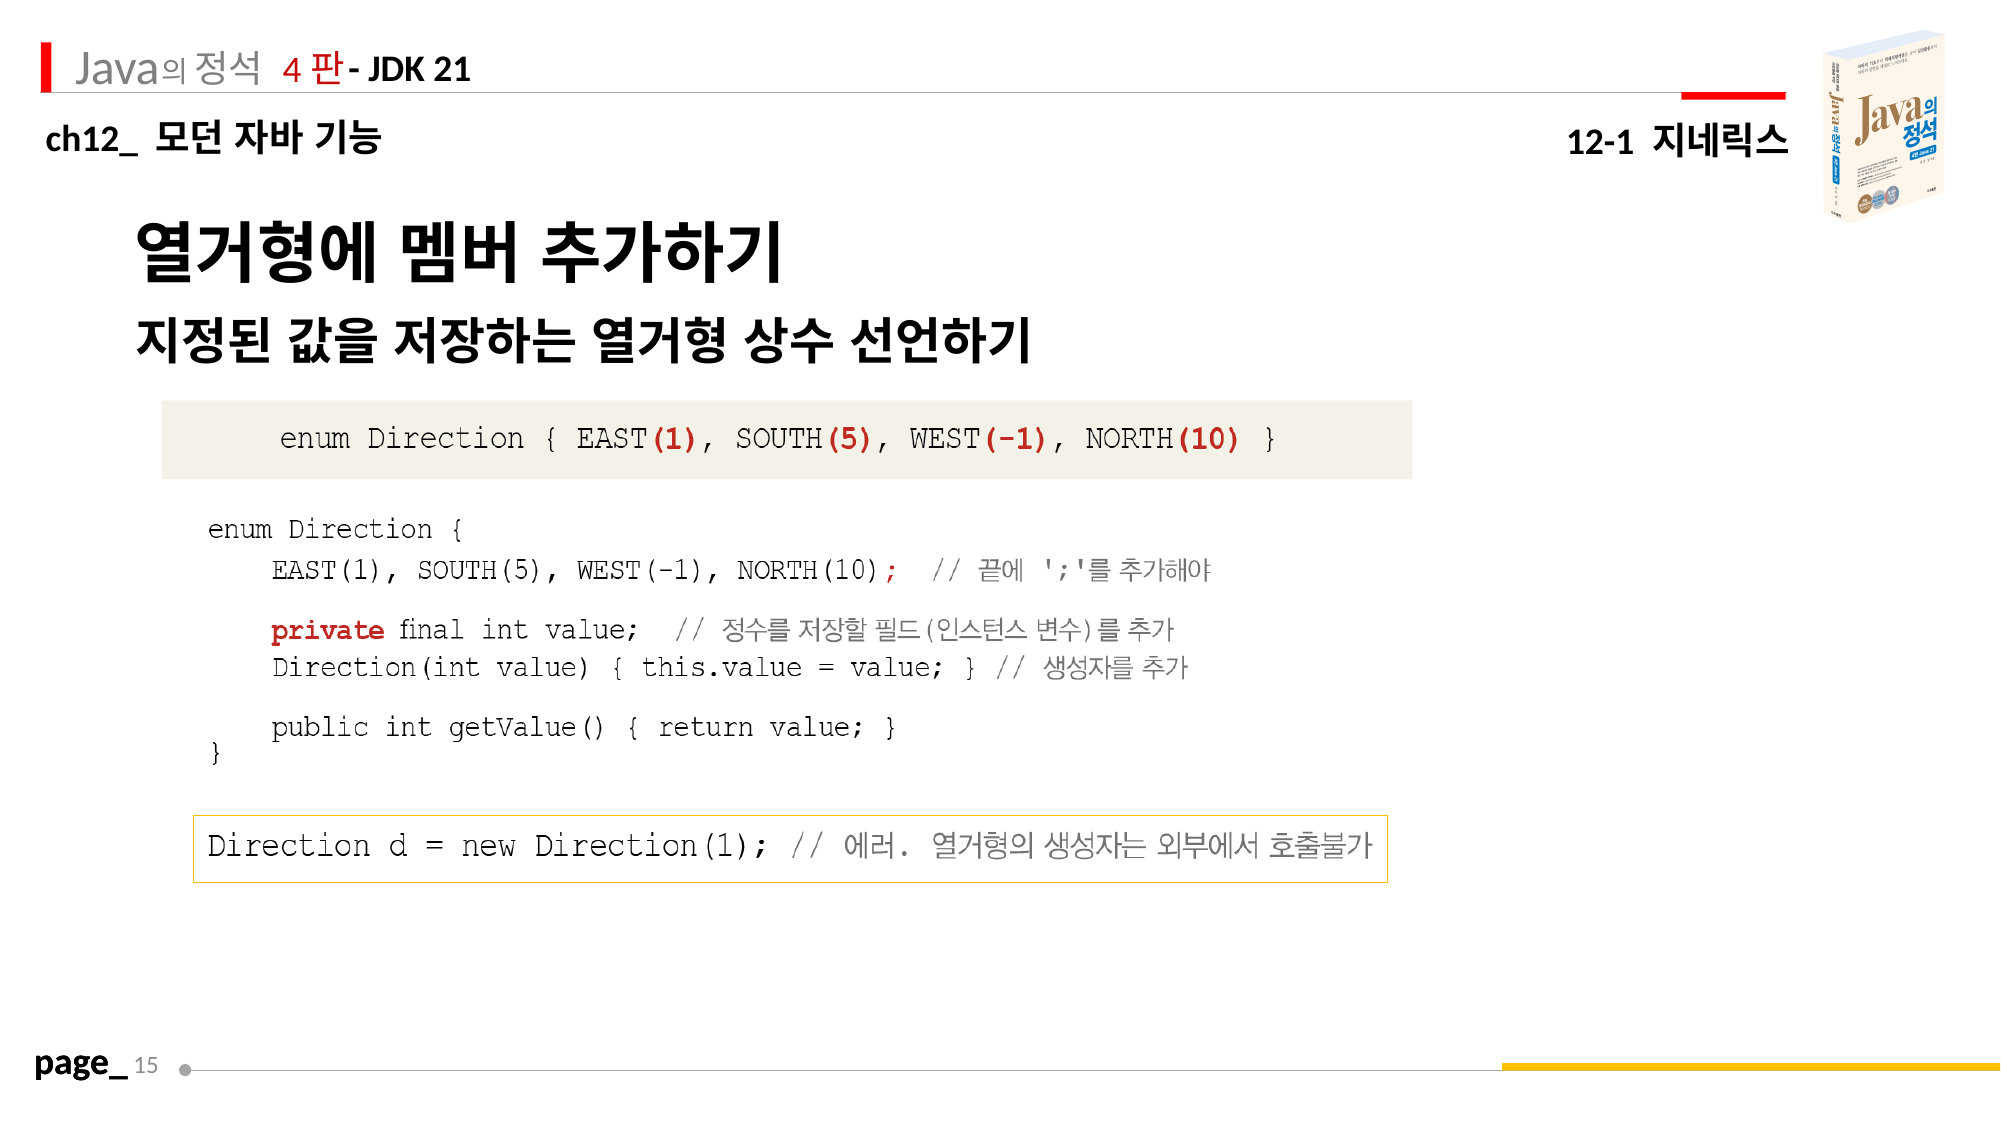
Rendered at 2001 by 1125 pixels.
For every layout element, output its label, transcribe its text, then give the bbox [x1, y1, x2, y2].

picture [1819, 26, 1950, 228]
text_box 지정된 값을 저장하는 열거형 상수 선언하기 [121, 301, 2000, 377]
slide_number 15 [106, 1033, 174, 1094]
picture [150, 388, 1426, 490]
text_box 12-1 지네릭스 [1249, 109, 1805, 169]
text_box page_ [19, 1030, 145, 1090]
picture [179, 507, 1226, 782]
picture [193, 815, 1388, 883]
text_box 열거형에 멤버 추가하기 [119, 203, 1841, 298]
